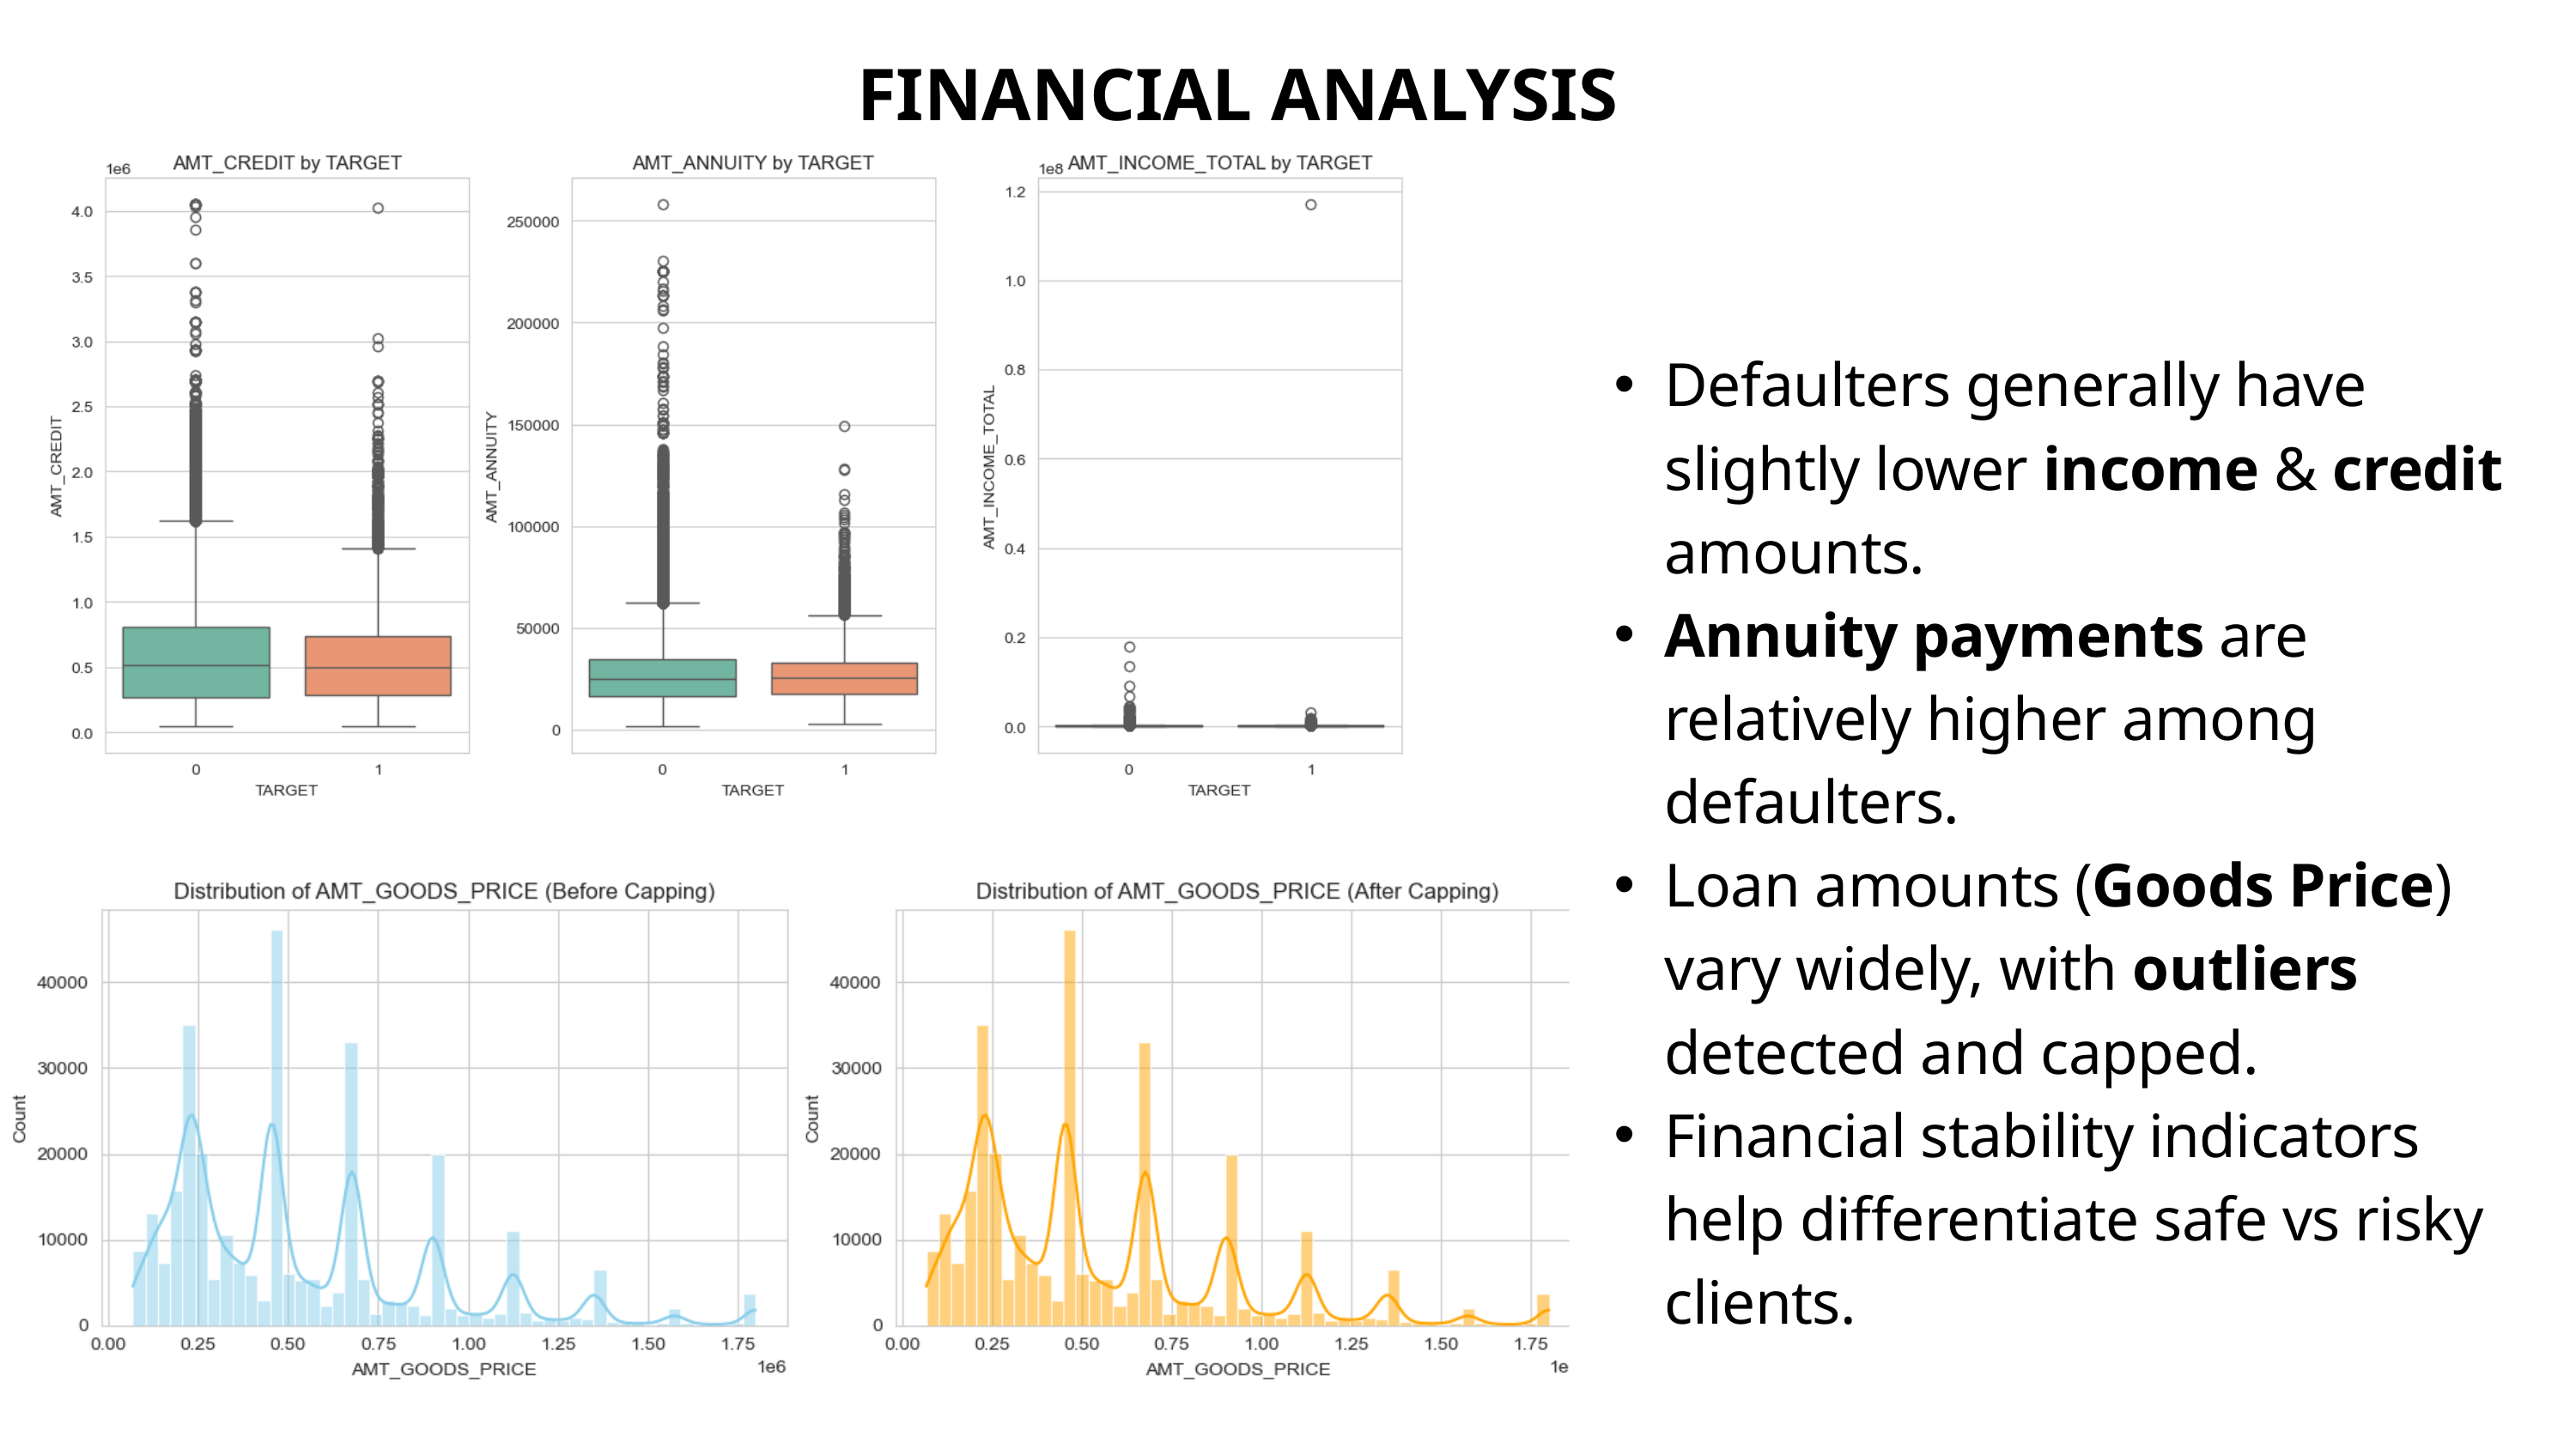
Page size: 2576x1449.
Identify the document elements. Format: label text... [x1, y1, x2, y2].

text_box [0, 870, 1563, 1391]
text_box Defaulters generally have slightly lower income & credit amounts. Annuity payments are relatively higher among defaulters. Loan amounts (Goods Price) vary widely, with outliers detected and capped. Financial stability indicators help differentiate safe vs risky clients. [1563, 335, 2546, 1420]
text_box FINANCIAL ANALYSIS [805, 34, 1670, 135]
text_box [39, 144, 1413, 809]
